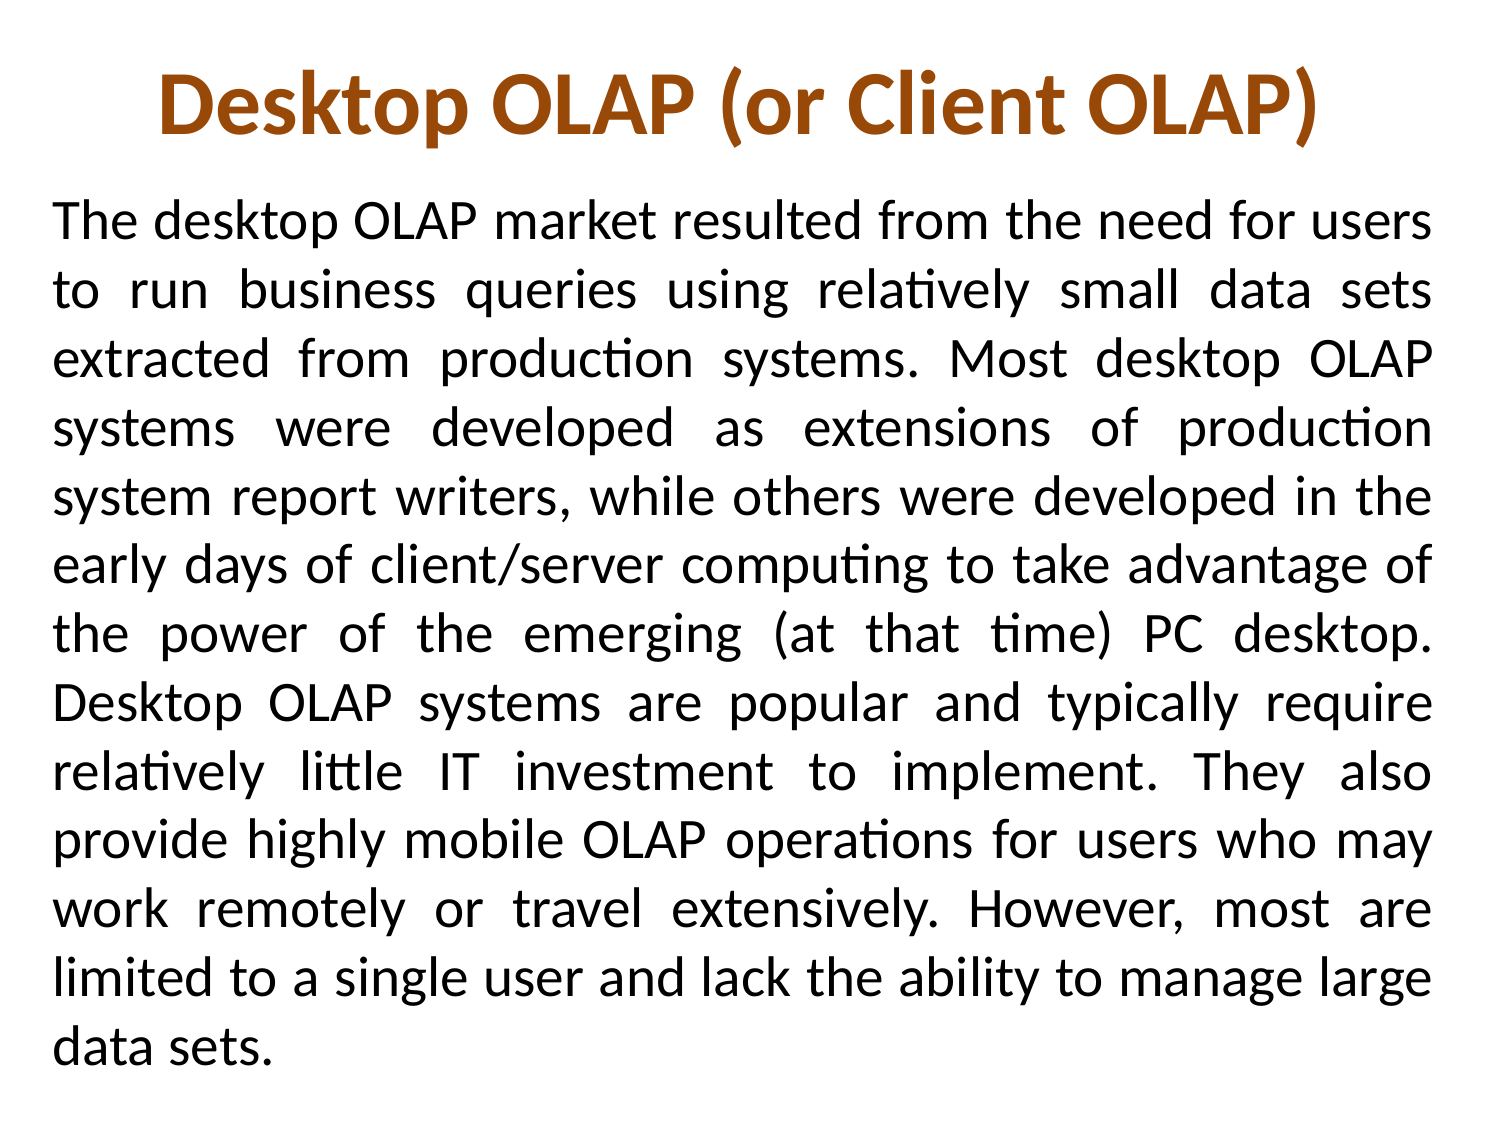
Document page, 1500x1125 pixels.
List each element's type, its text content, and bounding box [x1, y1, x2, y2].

list The desktop OLAP market resulted from the need for users to run business queries using relatively small data sets extracted from production systems. Most desktop OLAP systems were developed as extensions of production system report writers, while others were developed in the early days of client/server computing to take advantage of the power of the emerging (at that time) PC desktop. Desktop OLAP systems are popular and typically require relatively little IT investment to implement. They also provide highly mobile OLAP operations for users who may work remotely or travel extensively. However, most are limited to a single user and lack the ability to manage large data sets. [37, 174, 1450, 1088]
title Desktop OLAP (or Client OLAP) [75, 24, 1425, 170]
